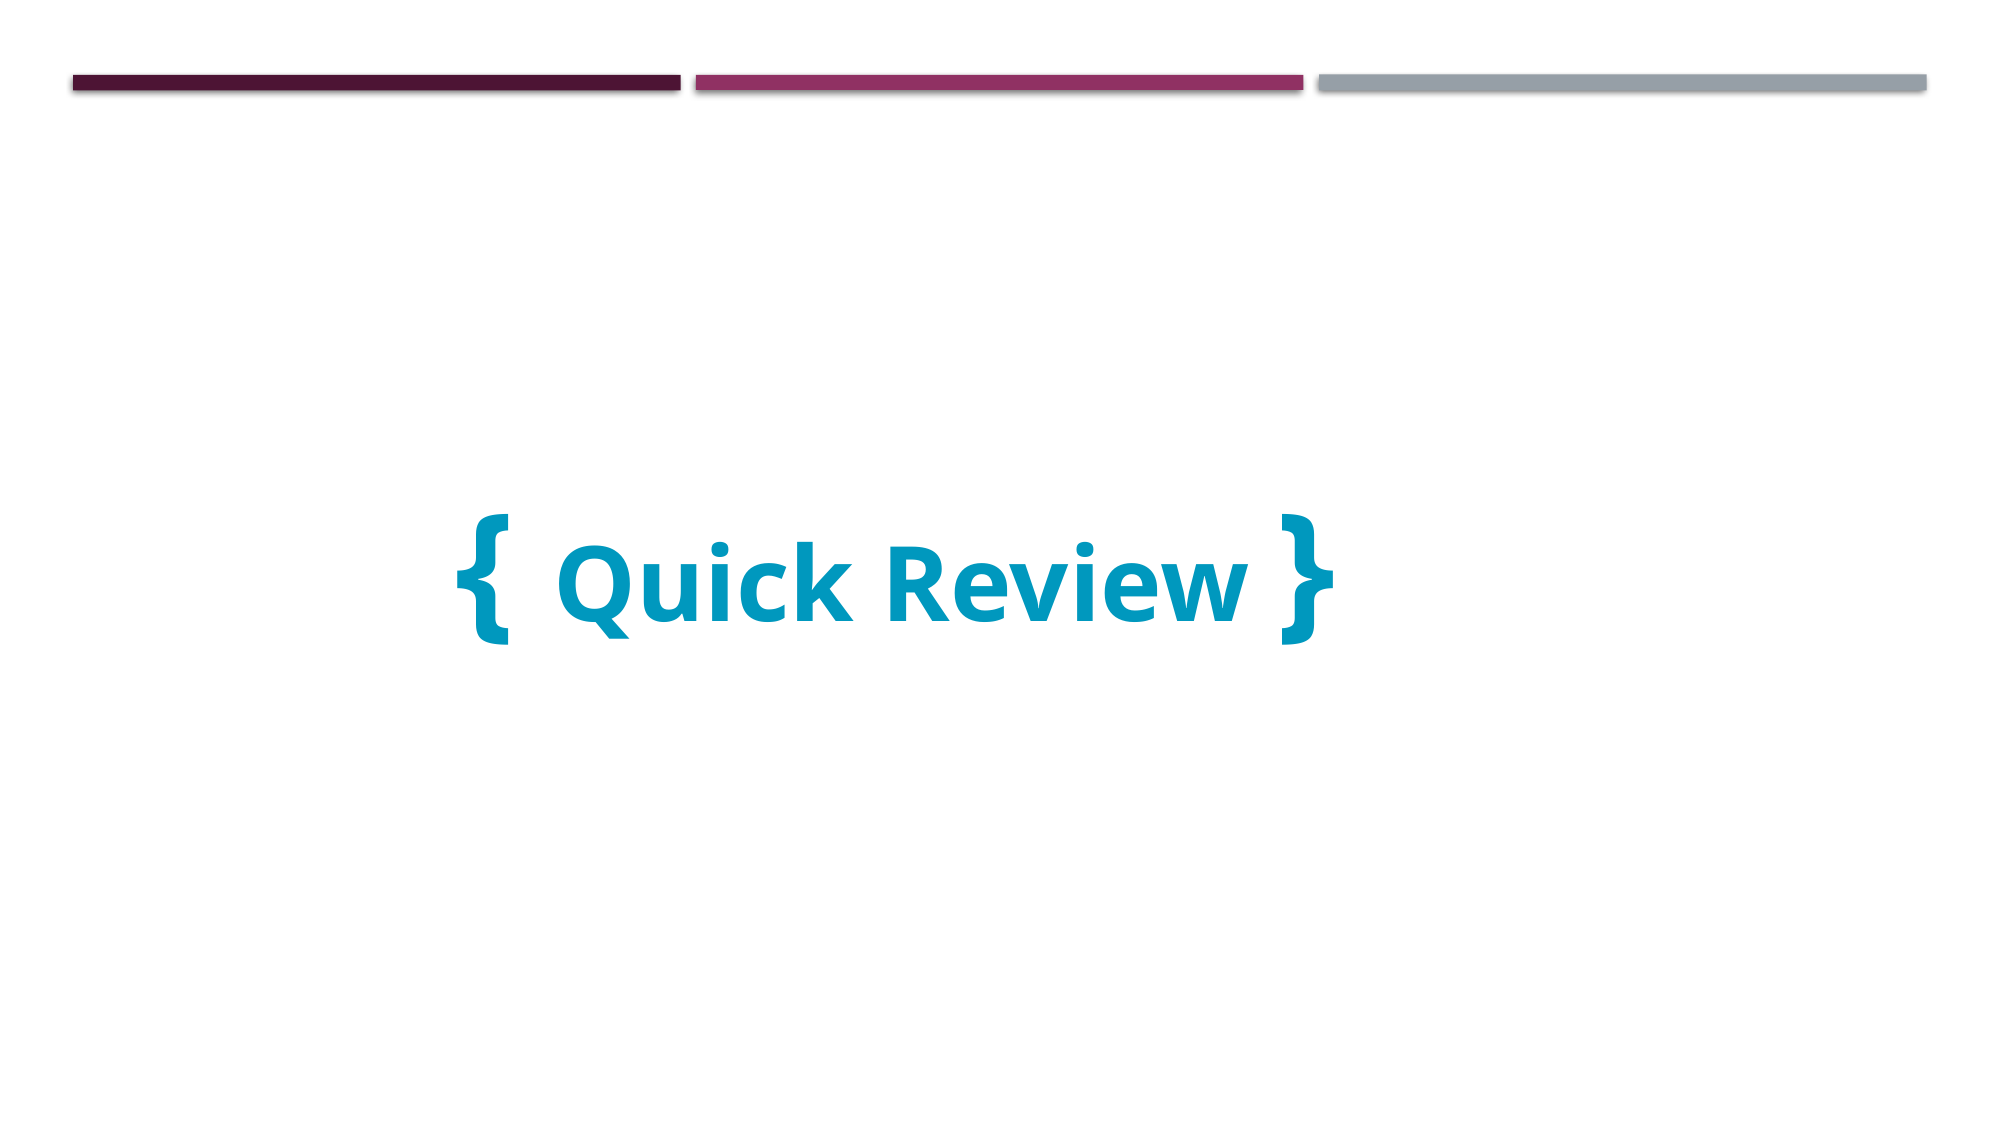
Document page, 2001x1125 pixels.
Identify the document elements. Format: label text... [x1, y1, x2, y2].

text_box { Quick Review } [440, 463, 1468, 659]
